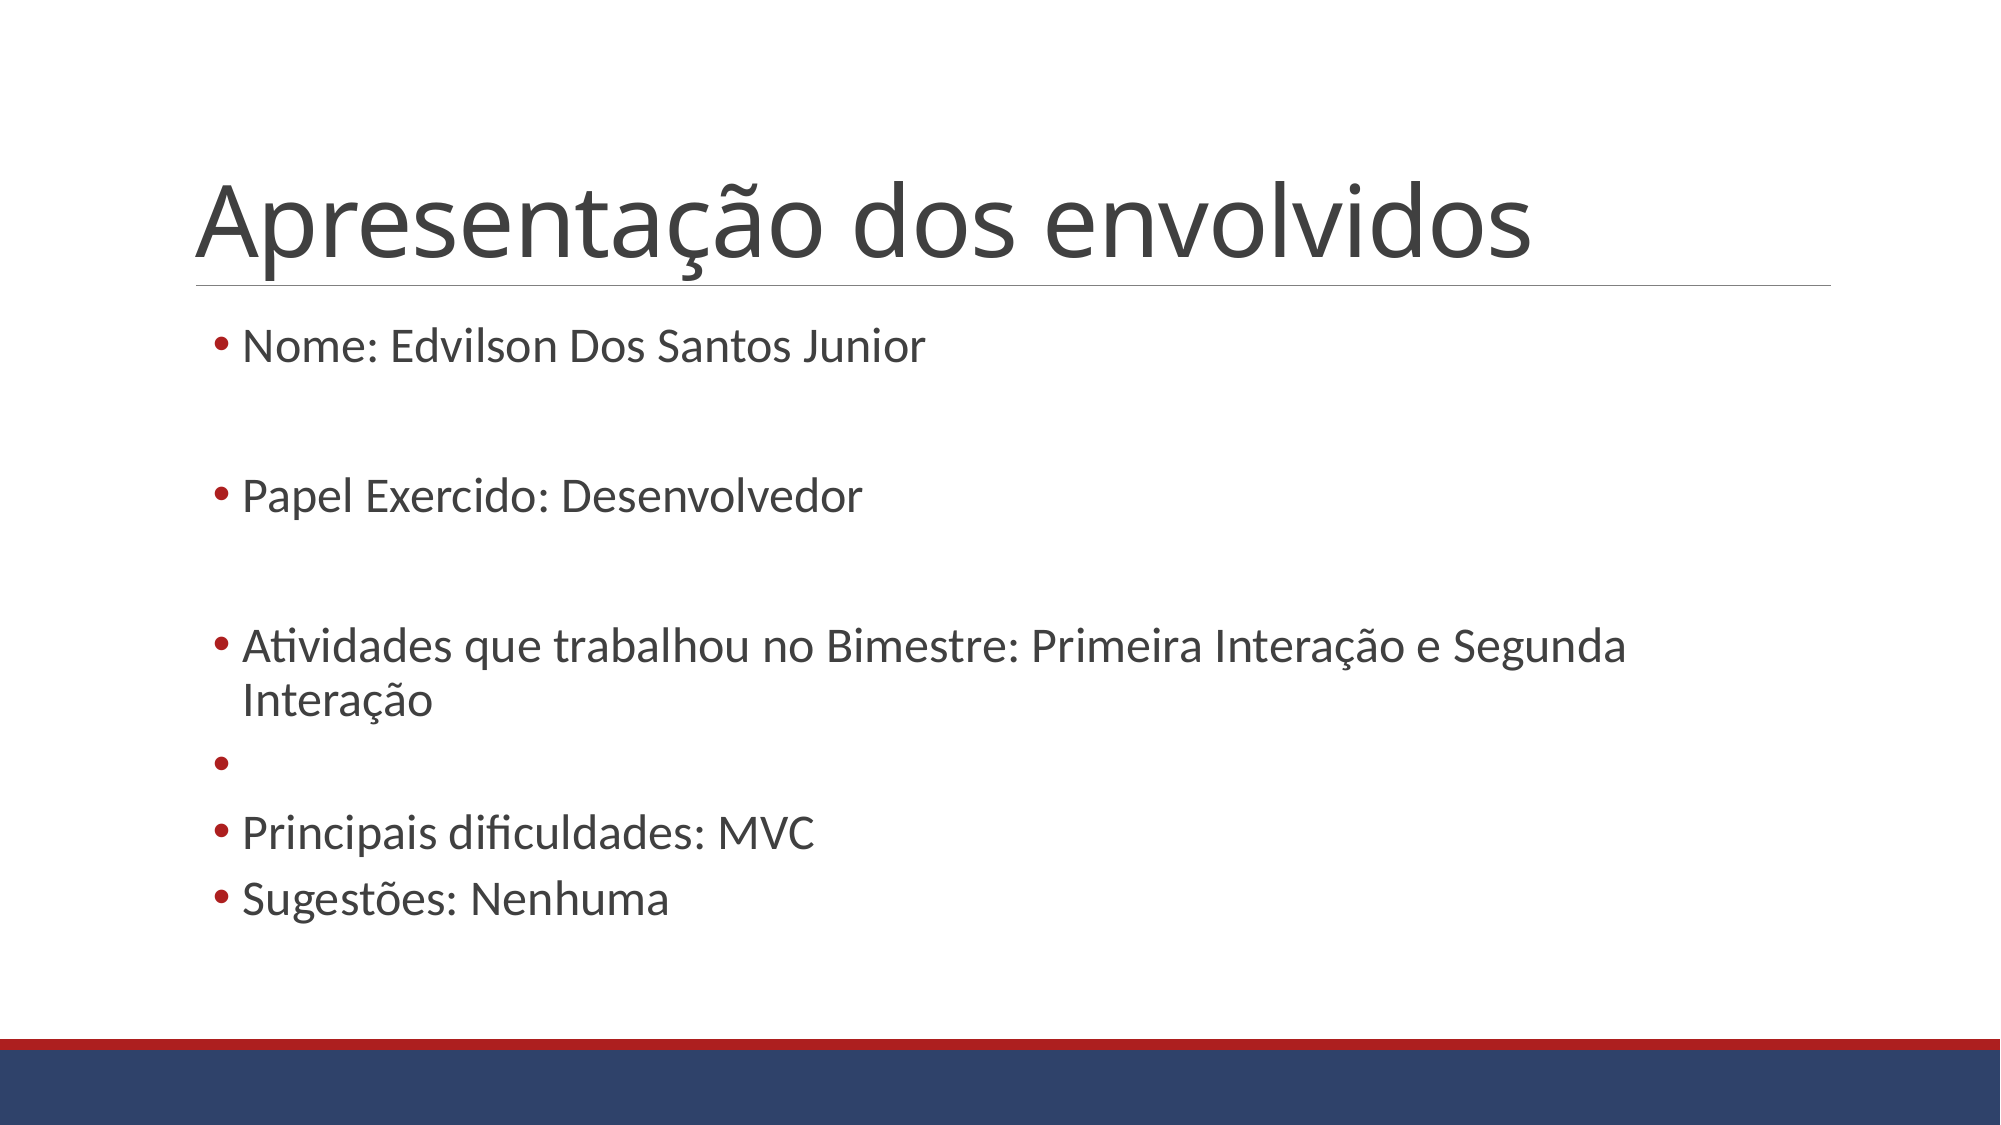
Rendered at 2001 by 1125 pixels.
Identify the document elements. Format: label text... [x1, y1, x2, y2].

title Apresentação dos envolvidos [180, 47, 1830, 285]
list Nome: Edvilson Dos Santos Junior Papel Exercido: Desenvolvedor Atividades que trabalhou no Bimestre: Primeira Interação e Segunda Interação Principais dificuldades: MVC Sugestões: Nenhuma [180, 311, 1830, 972]
